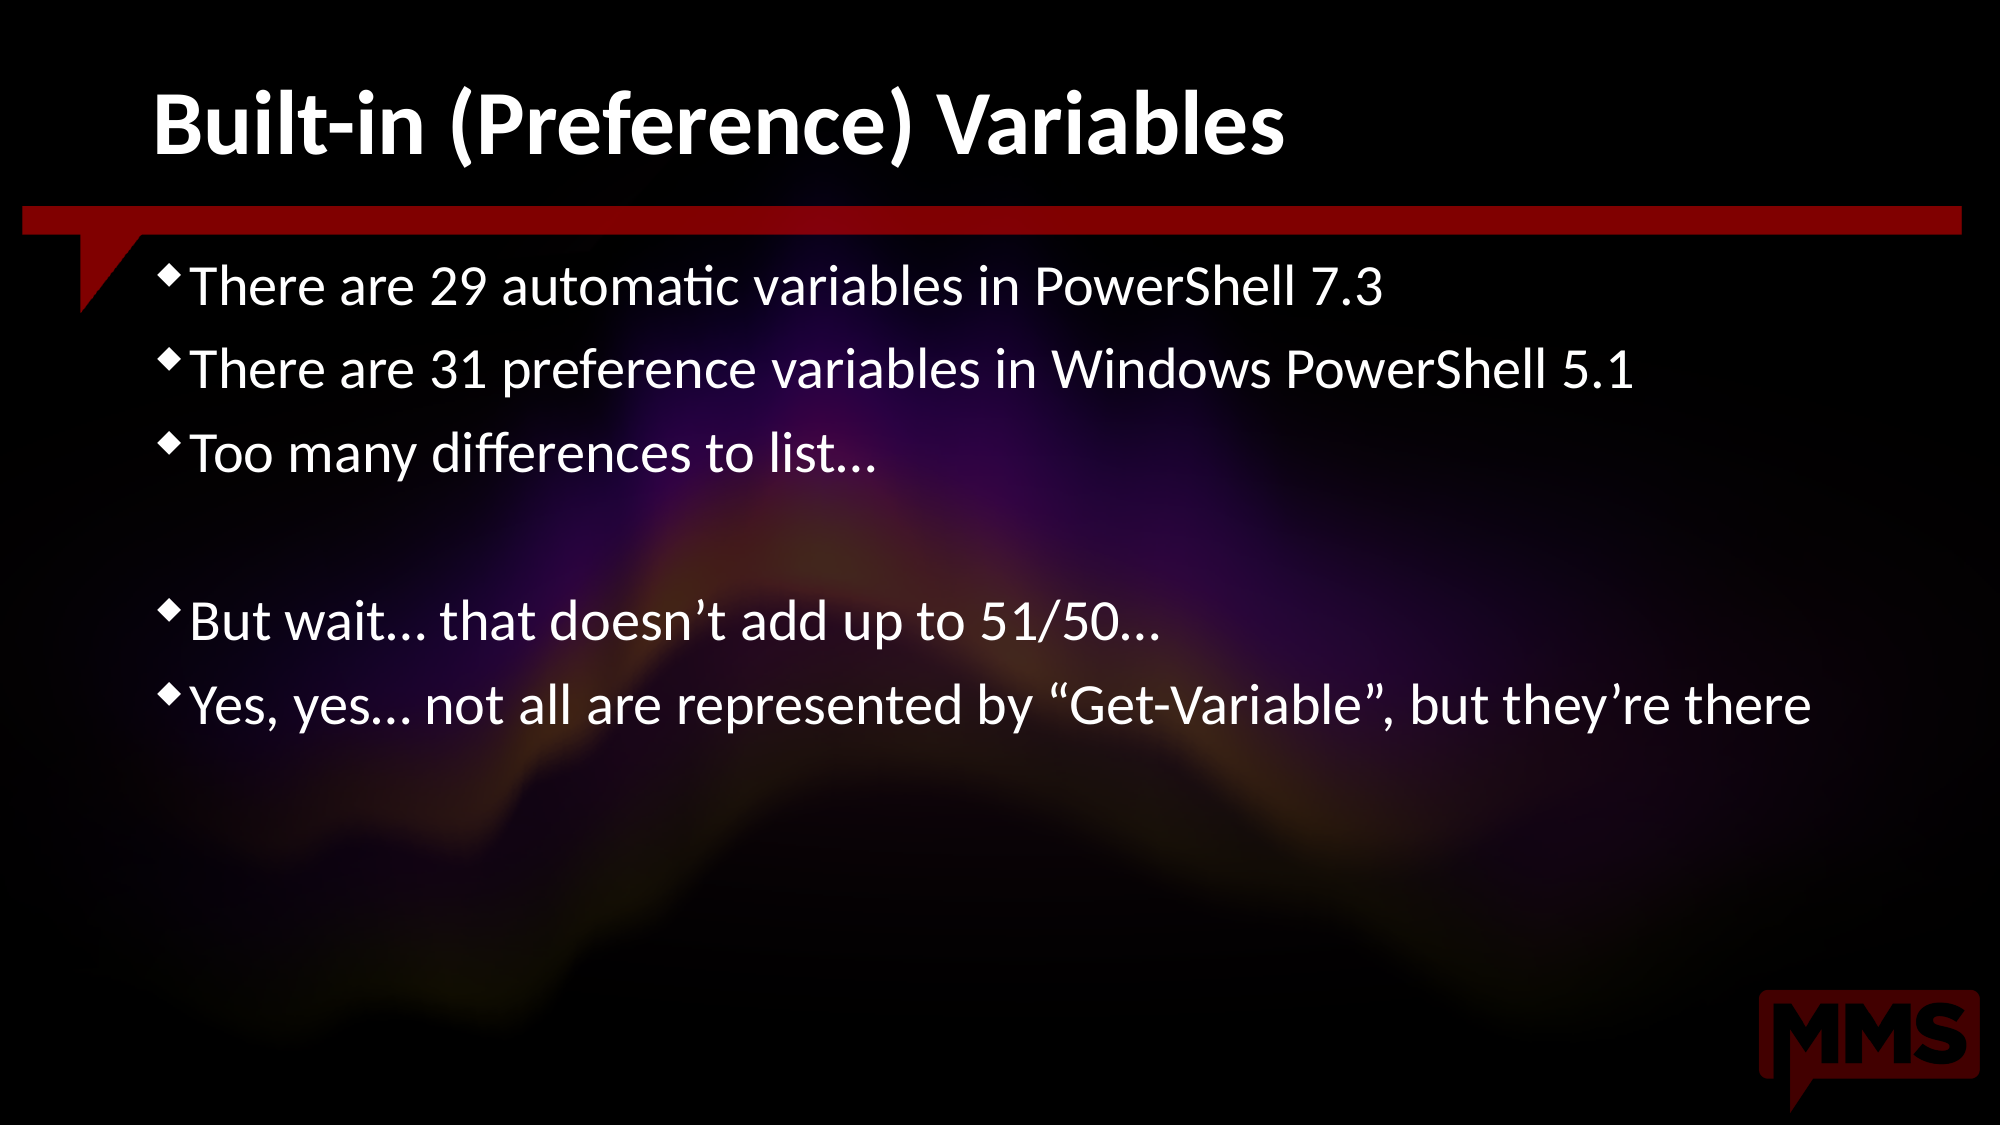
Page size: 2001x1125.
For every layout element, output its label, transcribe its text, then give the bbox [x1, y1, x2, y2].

list There are 29 automatic variables in PowerShell 7.3 There are 31 preference variables in Windows PowerShell 5.1 Too many differences to list… But wait… that doesn’t add up to 51/50… Yes, yes… not all are represented by “Get-Variable”, but they’re there [137, 247, 1863, 1014]
title Built-in (Preference) Variables [137, 59, 1863, 190]
picture [0, 41, 2000, 1123]
